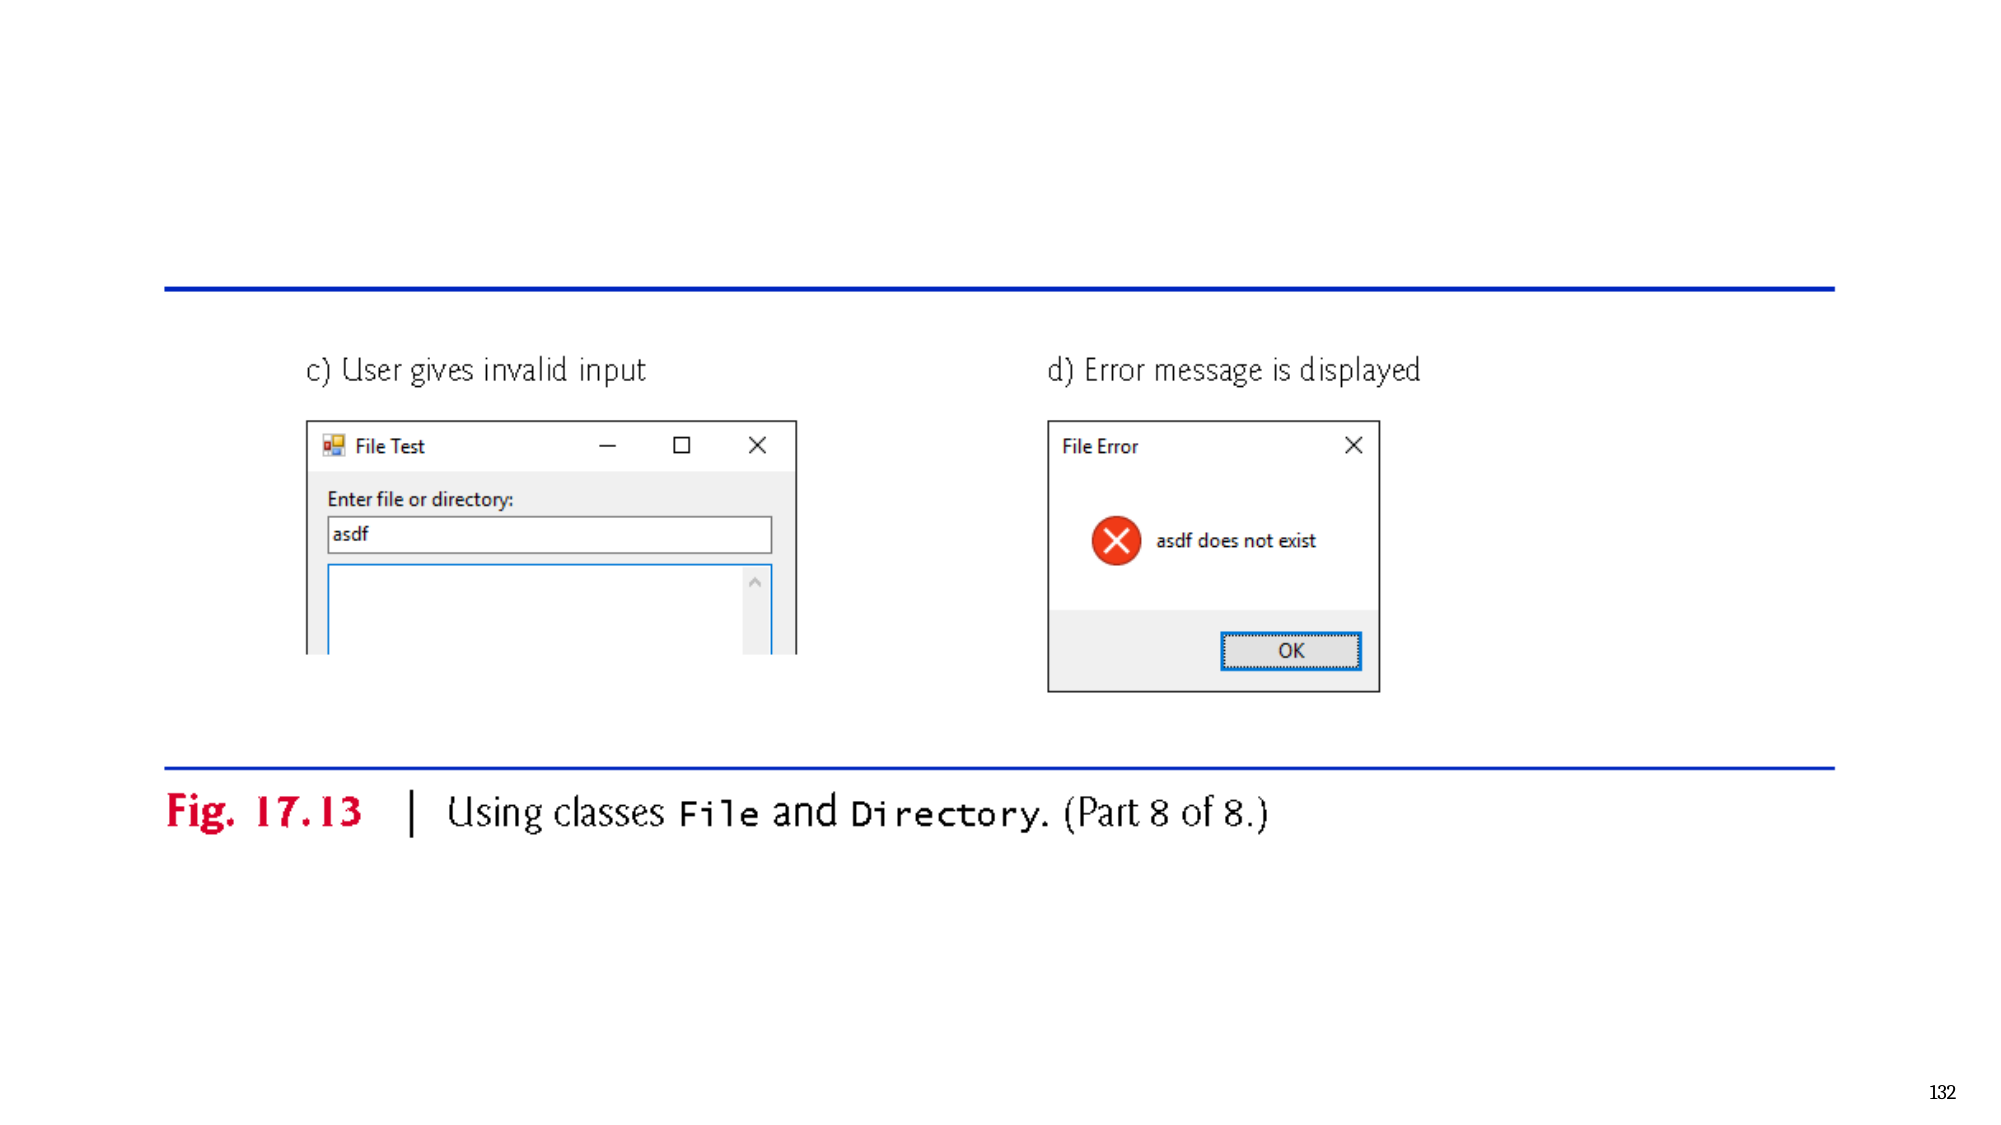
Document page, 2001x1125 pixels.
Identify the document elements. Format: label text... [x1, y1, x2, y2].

picture [0, 122, 2000, 1003]
slide_number 132 [1891, 1051, 1972, 1112]
